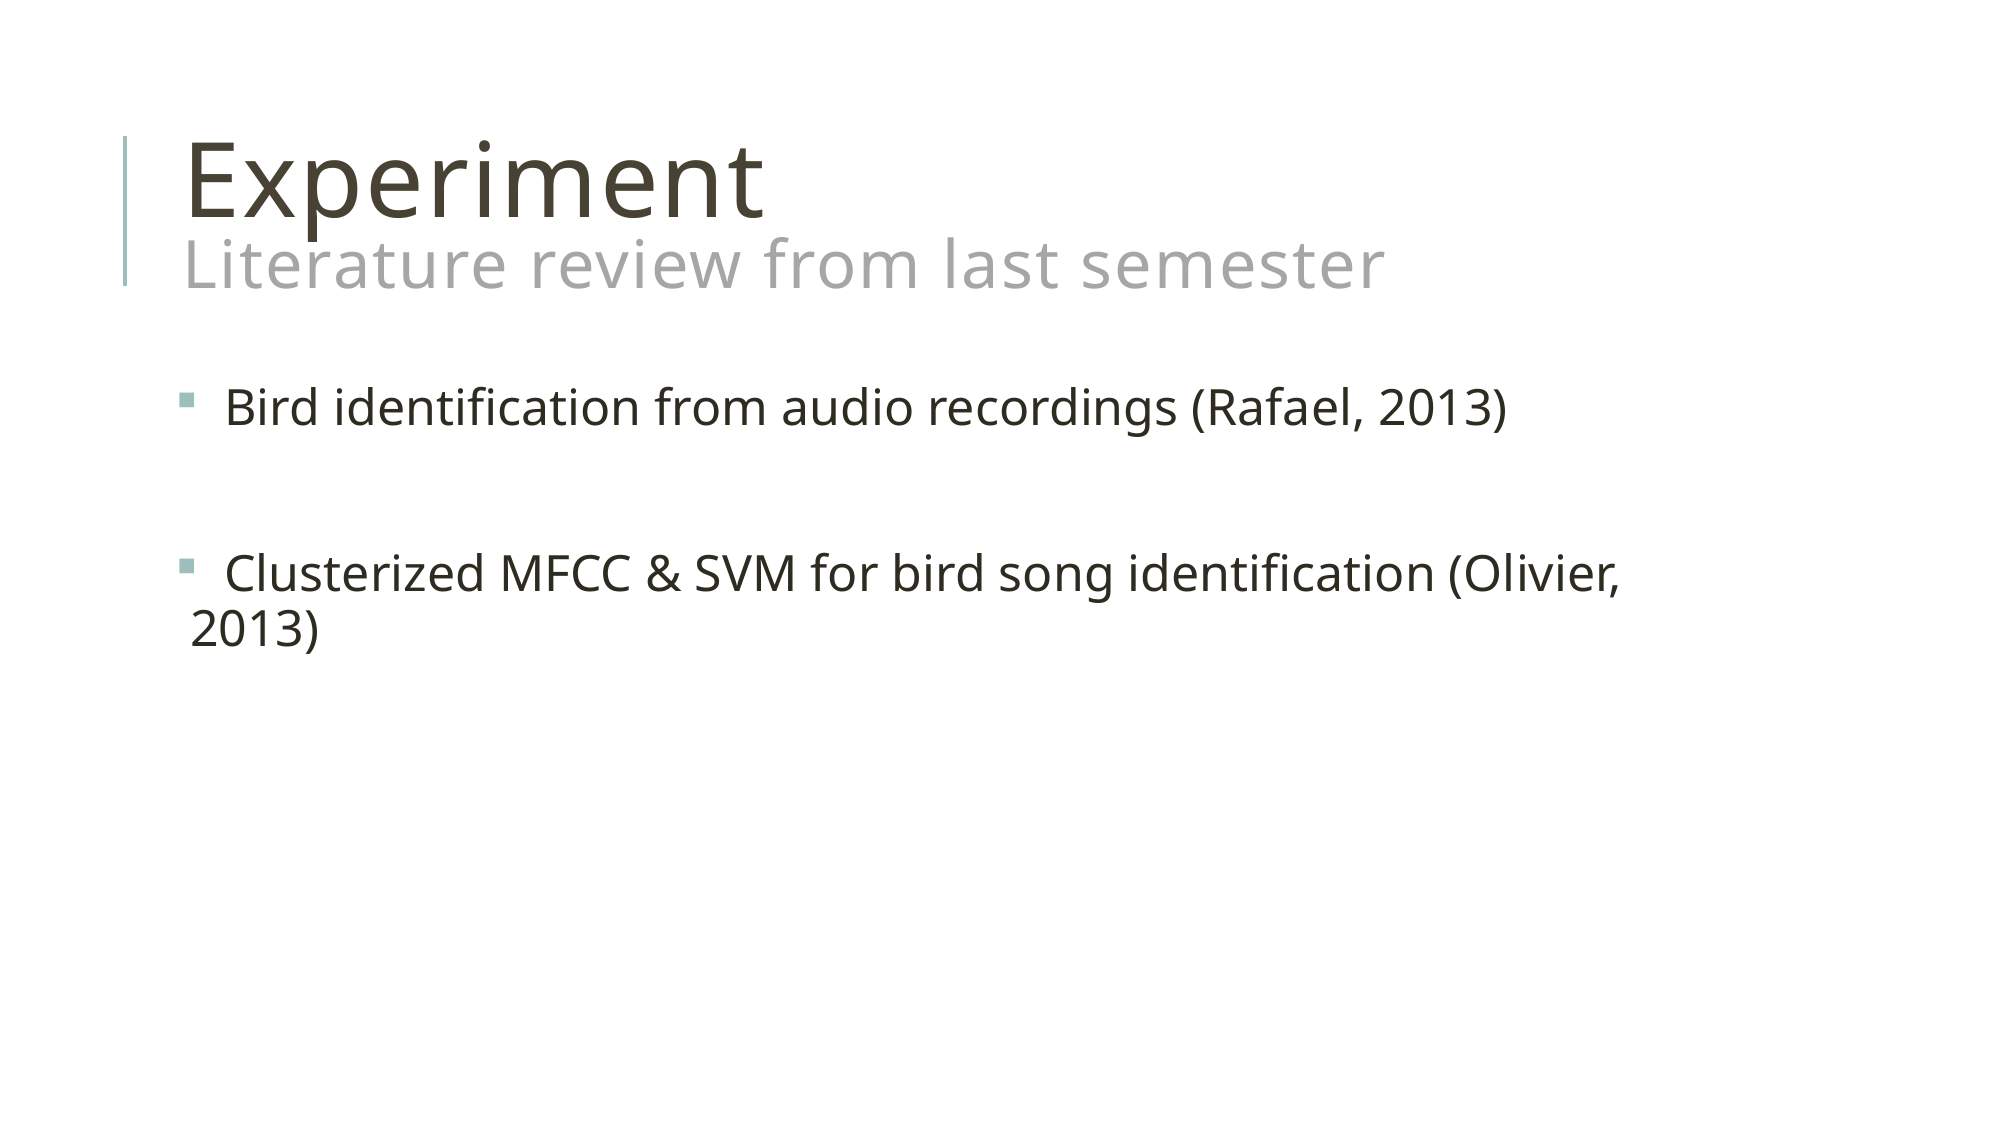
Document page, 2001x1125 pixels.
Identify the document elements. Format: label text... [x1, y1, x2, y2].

list Bird identification from audio recordings (Rafael, 2013) Clusterized MFCC & SVM for bird song identification (Olivier, 2013) [168, 375, 1763, 1035]
title Experiment Literature review from last semester [168, 96, 1763, 342]
